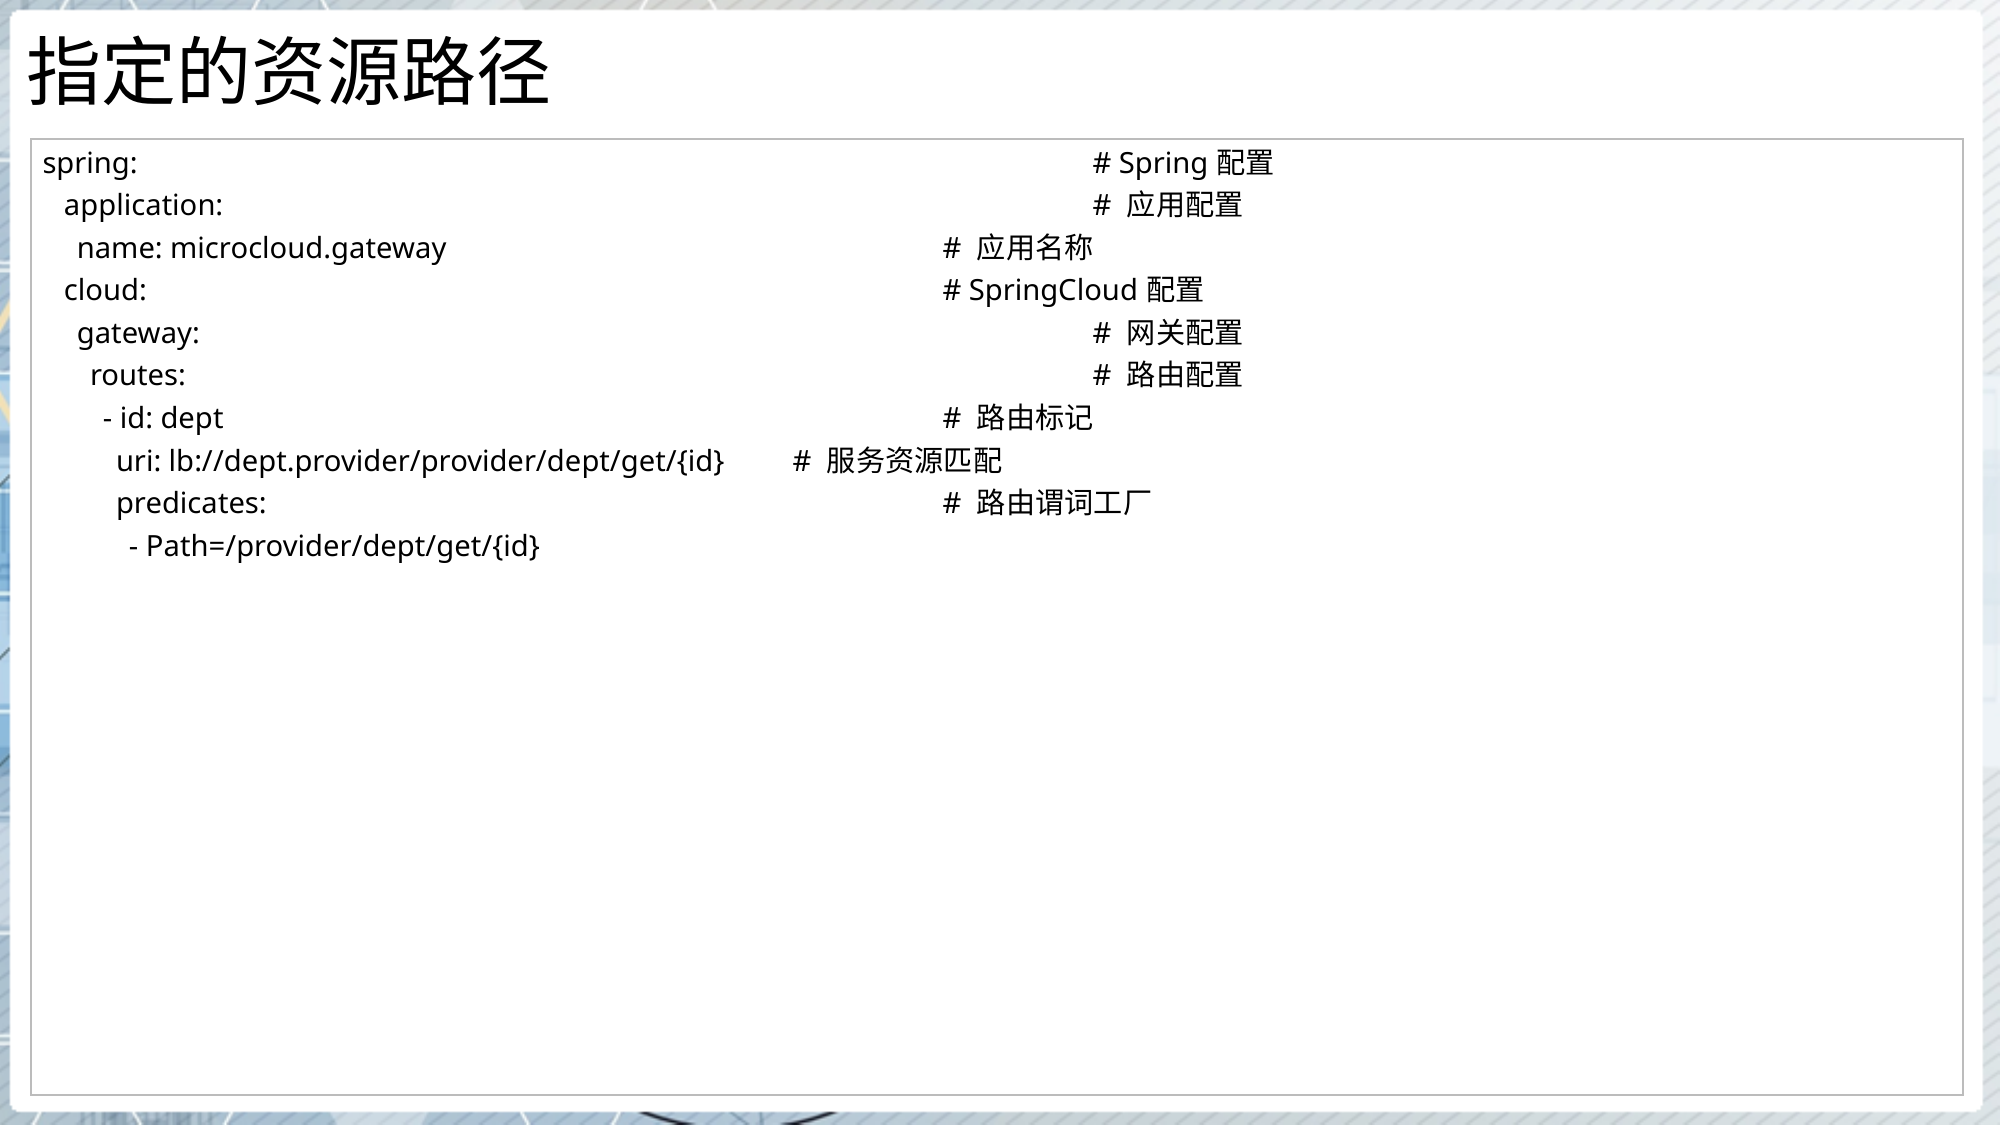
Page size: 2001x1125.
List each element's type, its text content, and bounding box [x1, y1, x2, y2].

table_header spring: # Spring配置 application: # 应用配置 name: microcloud.gateway # 应用名称 cloud: # SpringCloud配置 gateway: # 网关配置 routes: # 路由配置 - id: dept # 路由标记 uri: lb://dept.provider/provider/dept/get/{id} # 服务资源匹配 predicates: # 路由谓词工厂 - Path=/provider/dept/get/{id} [32, 140, 1962, 1094]
title 指定的资源路径 [11, 11, 1983, 140]
picture [0, 0, 2000, 1125]
